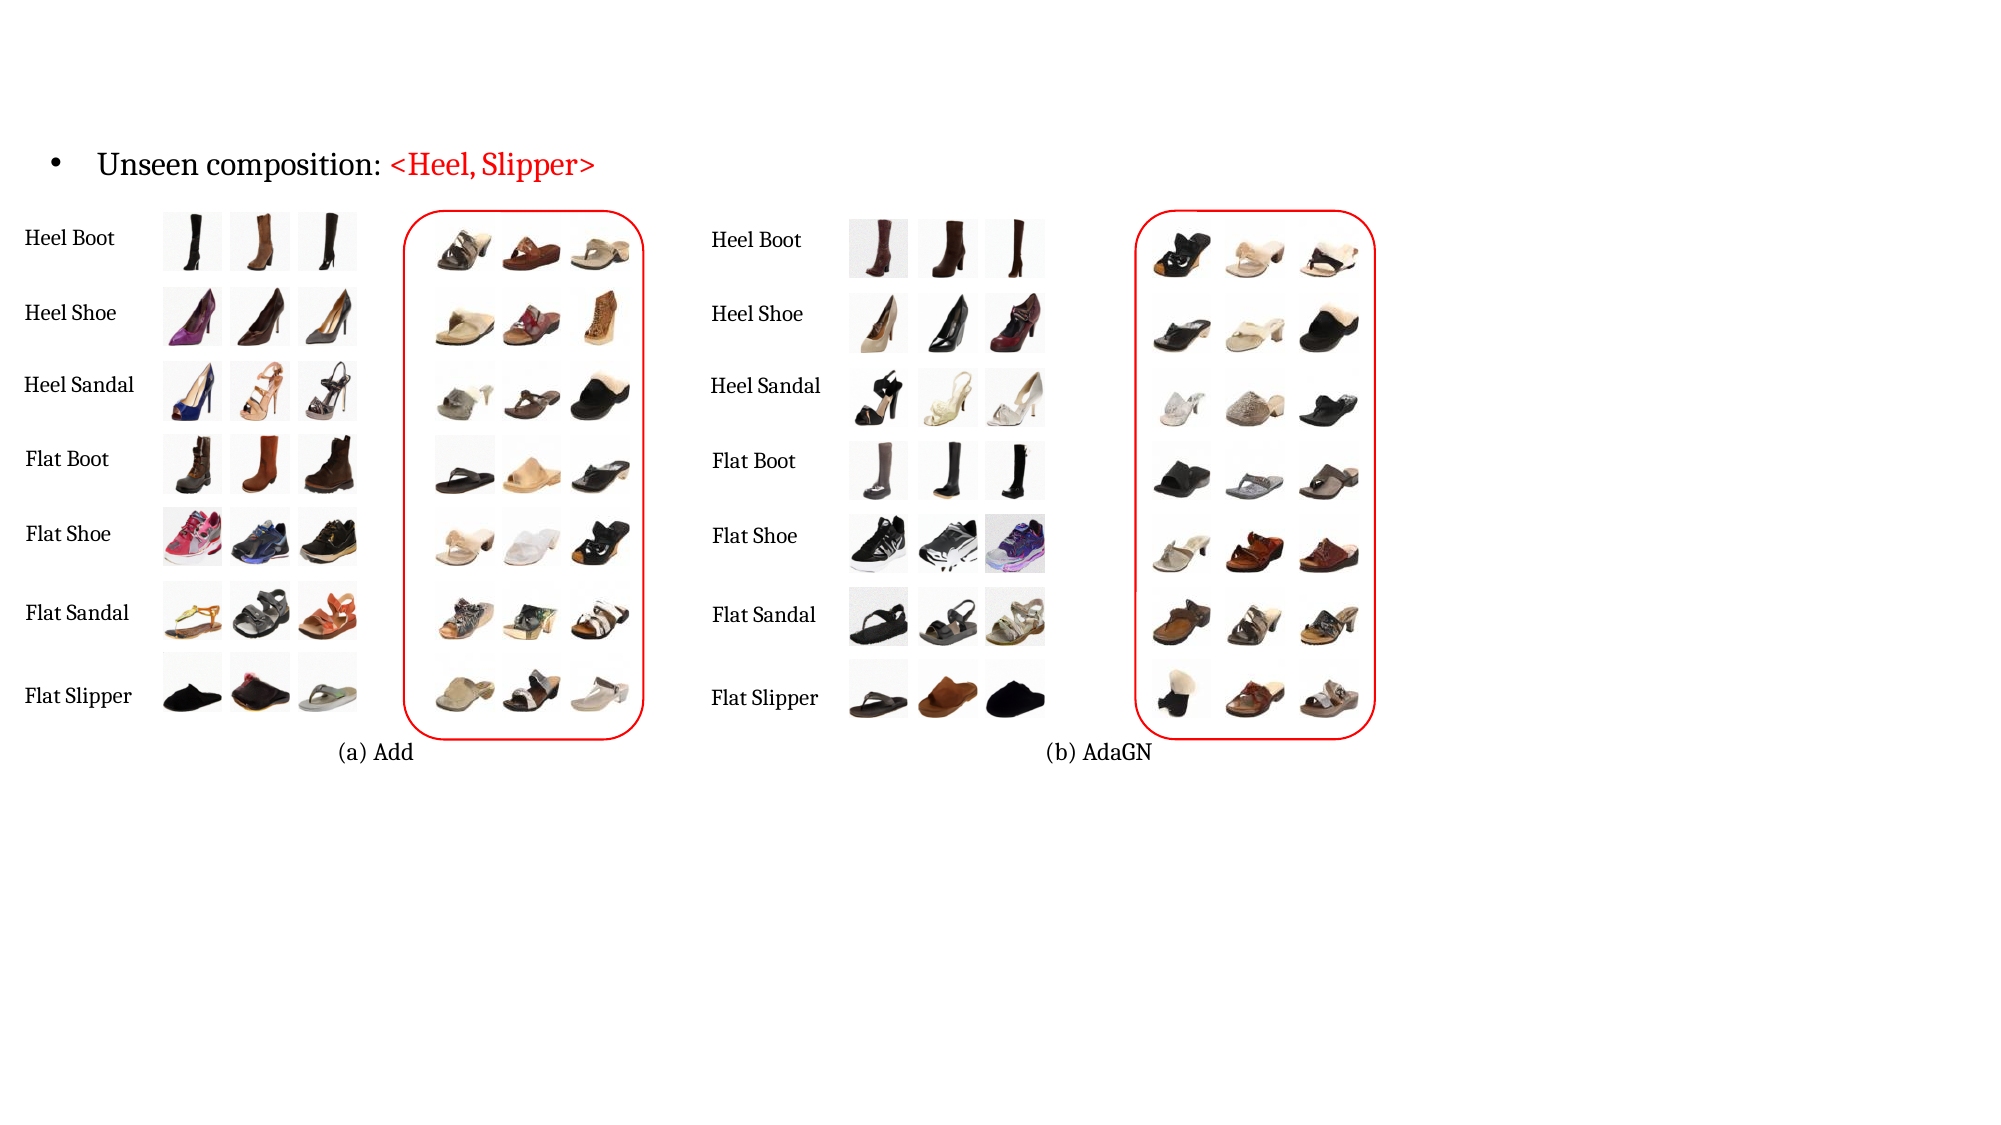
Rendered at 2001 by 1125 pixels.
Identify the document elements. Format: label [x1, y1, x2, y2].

text_box [9, 134, 1375, 775]
